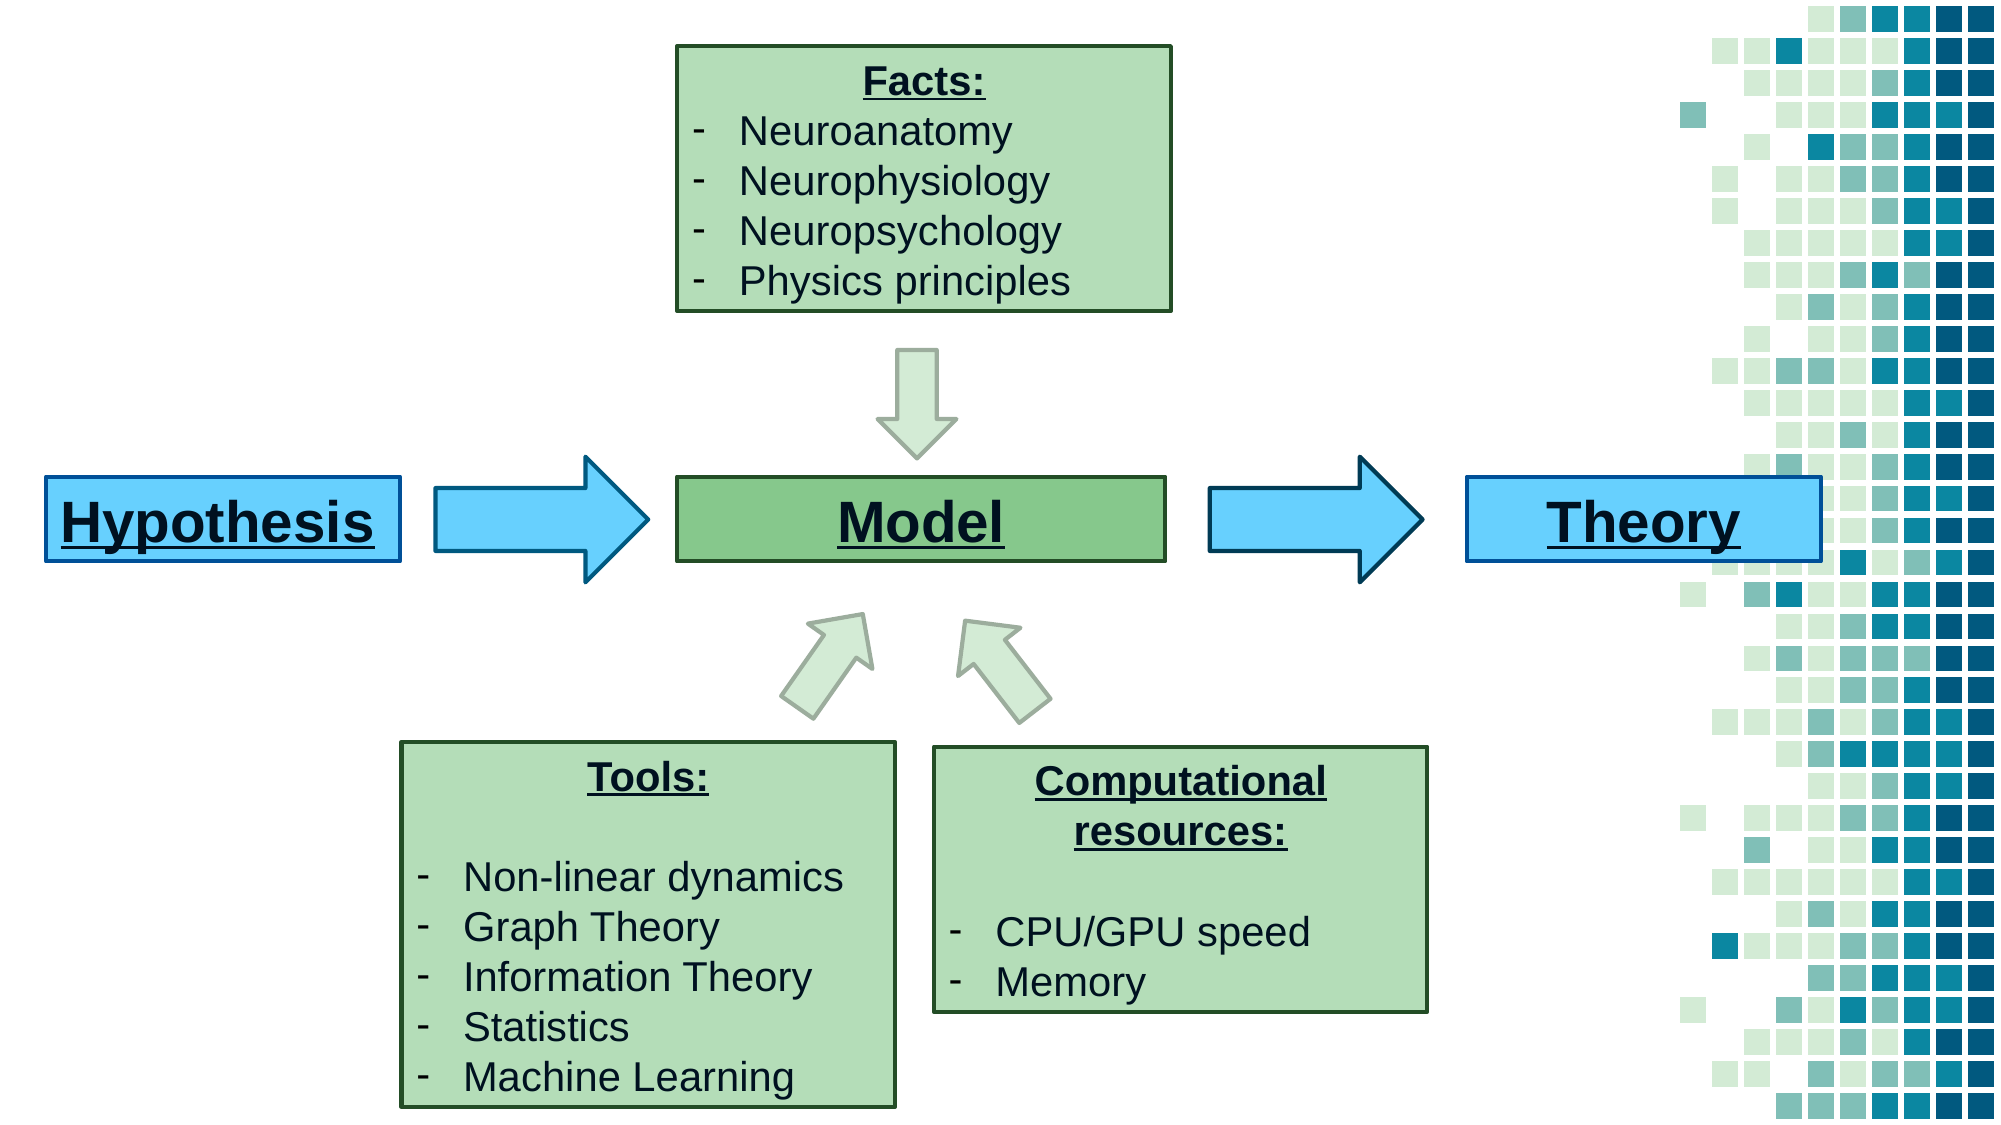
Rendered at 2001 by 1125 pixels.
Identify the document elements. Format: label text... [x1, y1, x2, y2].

text_box [875, 347, 959, 461]
text_box [955, 618, 1053, 726]
text_box Facts: Neuroanatomy Neurophysiology Neuropsychology Physics principles [675, 44, 1173, 313]
text_box [1207, 454, 1425, 585]
text_box Computational resources: CPU/GPU speed Memory [932, 745, 1429, 1014]
text_box [433, 454, 651, 585]
text_box Model [675, 475, 1167, 563]
text_box Hypothesis [44, 475, 402, 563]
text_box Theory [1465, 475, 1823, 563]
text_box Tools: Non-linear dynamics Graph Theory Information Theory Statistics Machine Learning [399, 740, 897, 1109]
text_box [779, 611, 875, 721]
